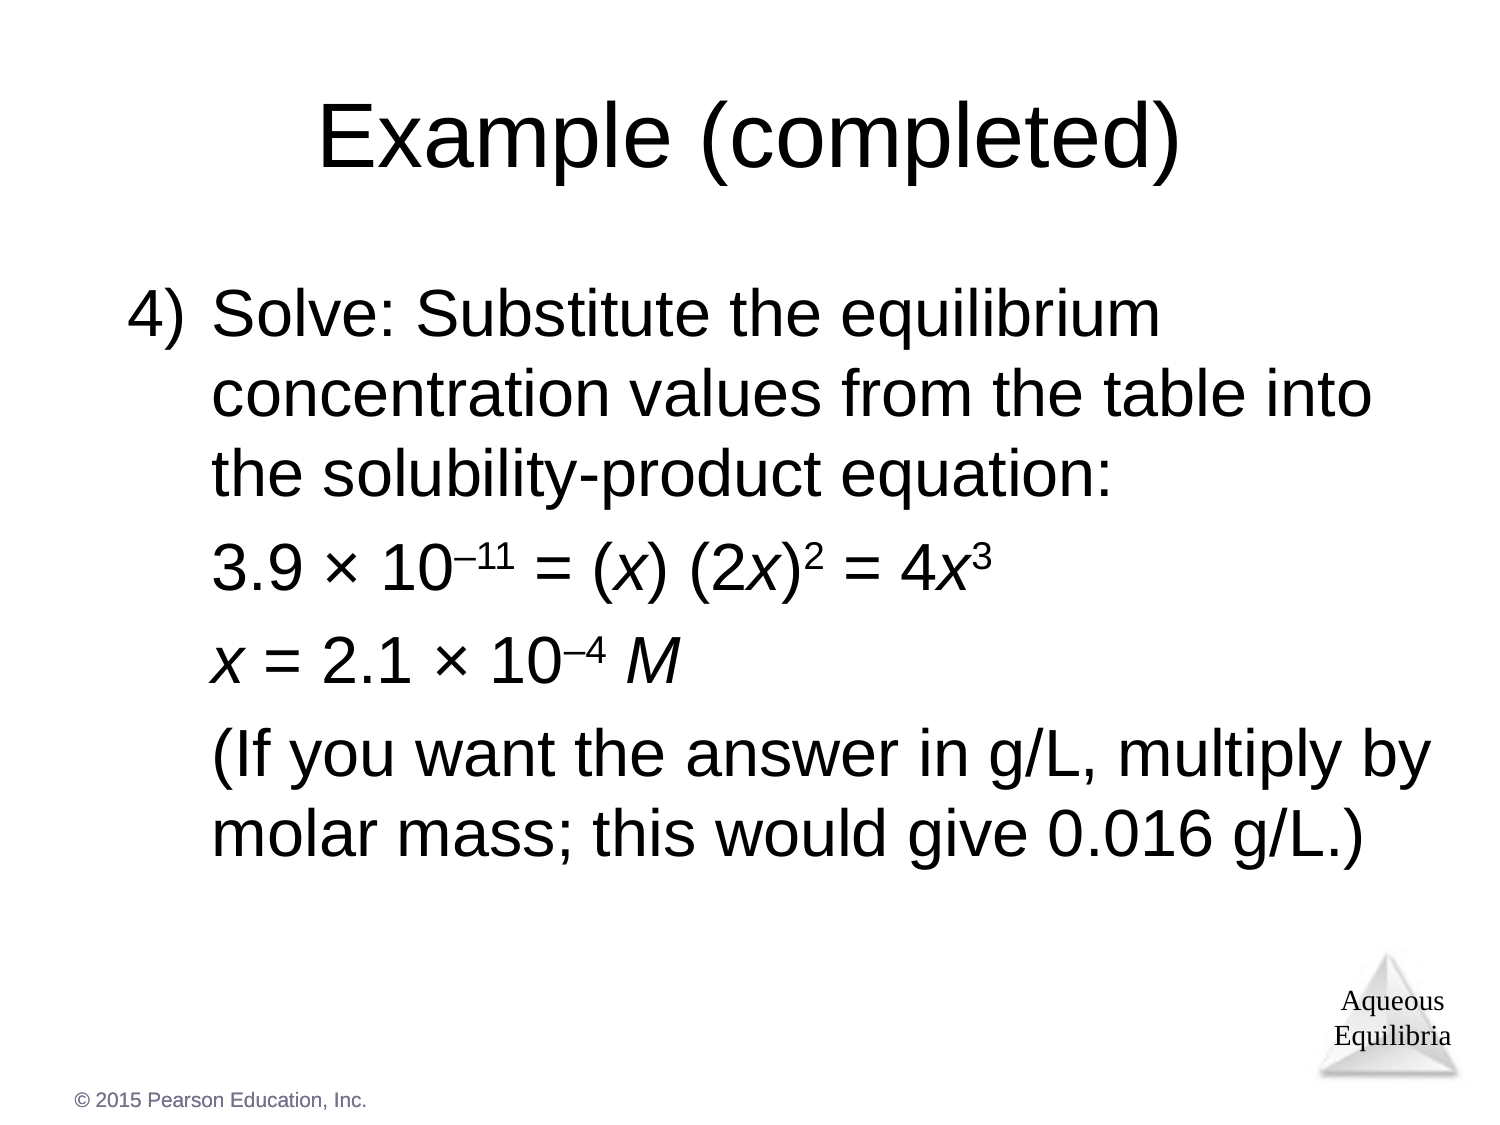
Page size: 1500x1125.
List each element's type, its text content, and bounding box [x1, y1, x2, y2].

picture [1275, 899, 1500, 1125]
list Solve: Substitute the equilibrium concentration values from the table into the solubility-product equation: 3.9 × 10–11 = (x) (2x)2 = 4x3 x = 2.1 × 10–4 M (If you want the answer in g/L, multiply by molar mass; this would give 0.016 g/L.) [112, 262, 1451, 938]
title Example (completed) [0, 37, 1500, 226]
